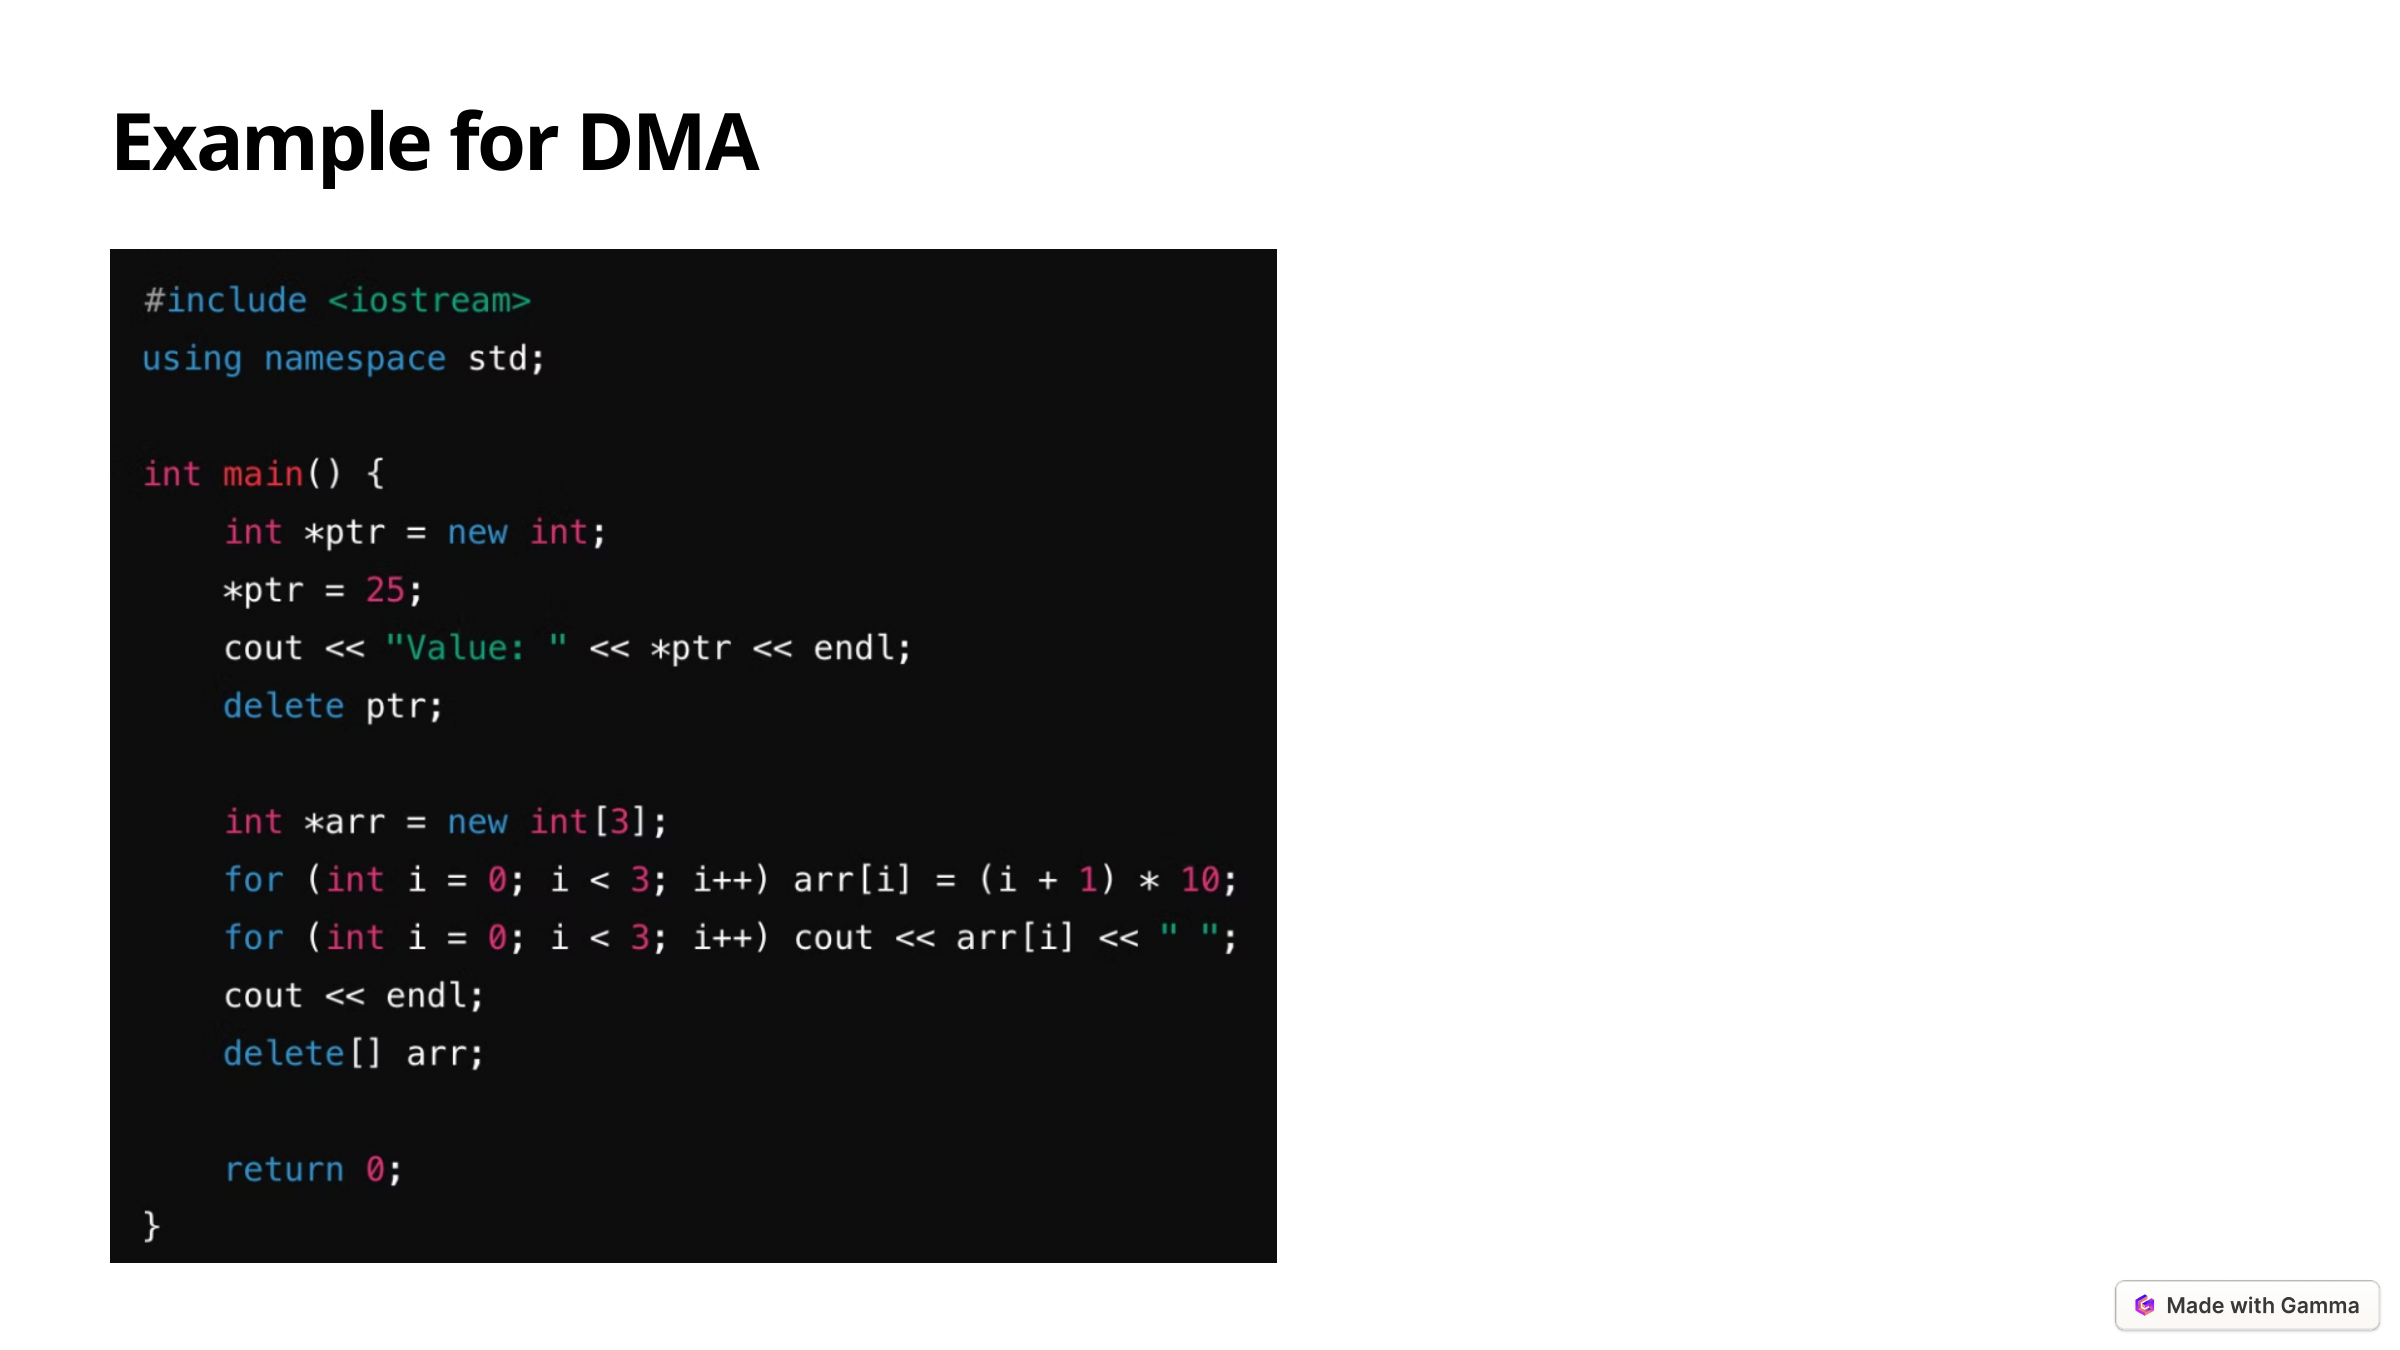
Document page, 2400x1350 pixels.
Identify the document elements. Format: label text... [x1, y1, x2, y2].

text_box Example for DMA [110, 87, 903, 187]
picture [110, 249, 1277, 1263]
picture [2106, 1271, 2389, 1339]
